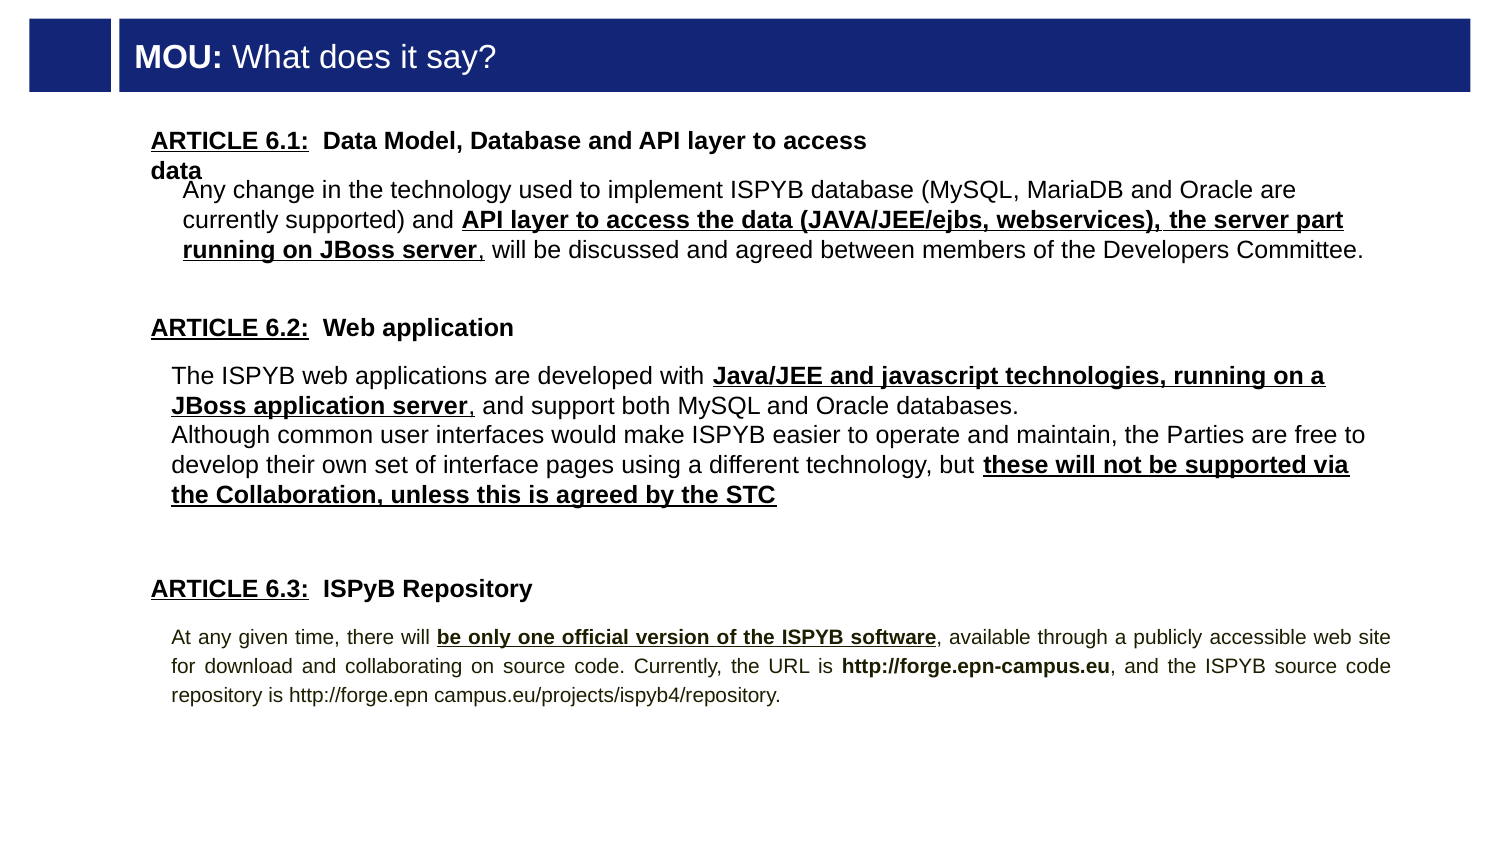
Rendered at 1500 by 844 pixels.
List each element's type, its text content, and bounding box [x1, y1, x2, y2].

text_box Any change in the technology used to implement ISPYB database (MySQL, MariaDB and Oracle are currently supported) and API layer to access the data (JAVA/JEE/ejbs, webservices), the server part running on JBoss server, will be discussed and agreed between members of the Developers Committee. [167, 158, 1406, 260]
text_box ARTICLE 6.1: Data Model, Database and API layer to access data [135, 109, 940, 166]
text_box ARTICLE 6.3: ISPyB Repository [135, 557, 940, 614]
text_box At any given time, there will be only one official version of the ISPYB software, available through a publicly accessible web site for download and collaborating on source code. Currently, the URL is http://forge.epn-campus.eu, and the ISPYB source code repository is http://forge.epn campus.eu/projects/ispyb4/repository. [156, 605, 1406, 798]
text_box ARTICLE 6.2: Web application [135, 296, 940, 353]
text_box The ISPYB web applications are developed with Java/JEE and javascript technologies, running on a JBoss application server, and support both MySQL and Oracle databases. Although common user interfaces would make ISPYB easier to operate and maintain, the Parties are free to develop their own set of interface pages using a different technology, but these will not be supported via the Collaboration, unless this is agreed by the STC [156, 344, 1395, 504]
title MOU: What does it say? [119, 18, 1471, 92]
